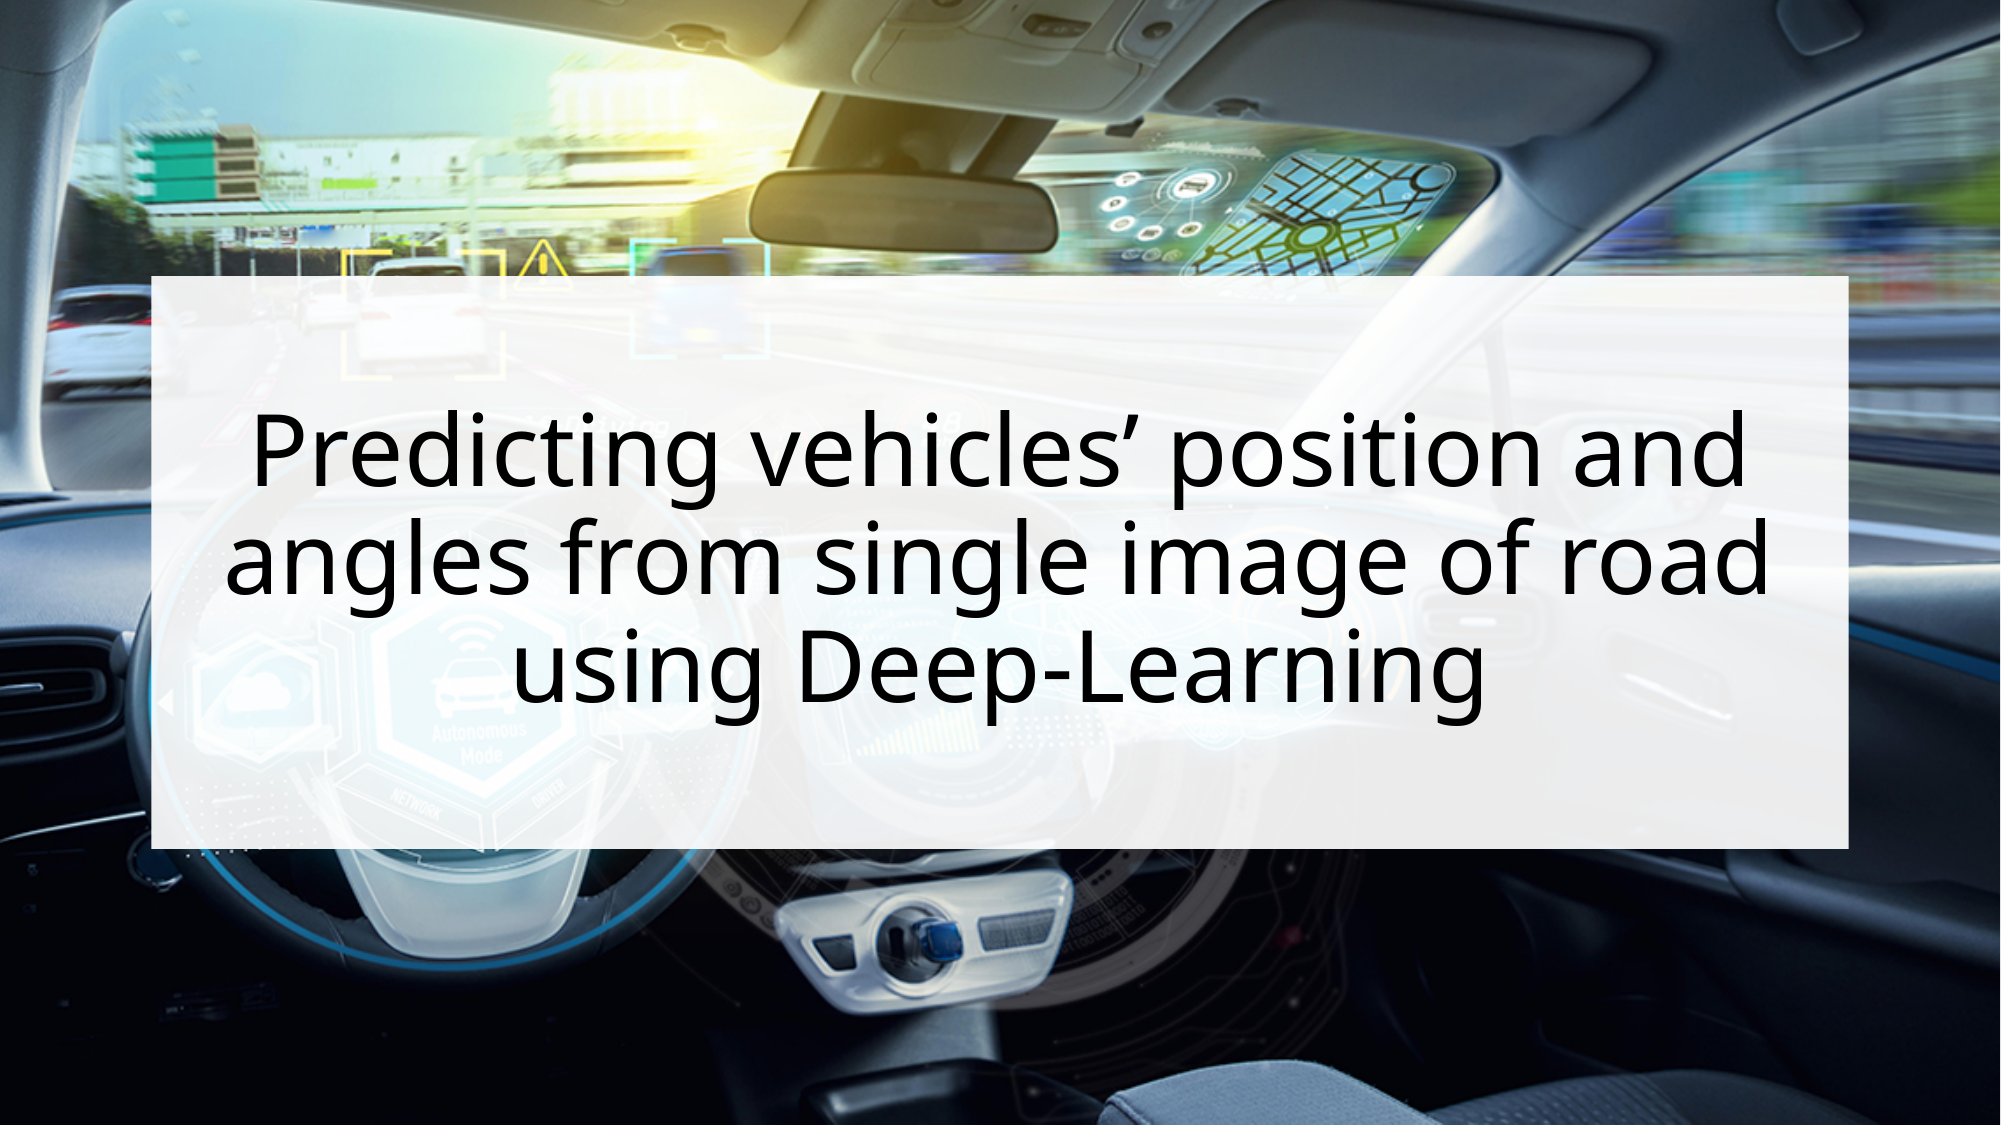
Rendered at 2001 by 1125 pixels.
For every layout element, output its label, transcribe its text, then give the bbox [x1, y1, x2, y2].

title Predicting vehicles’ position and angles from single image of road using Deep-Learning [151, 276, 1849, 849]
picture [0, 0, 2001, 1125]
